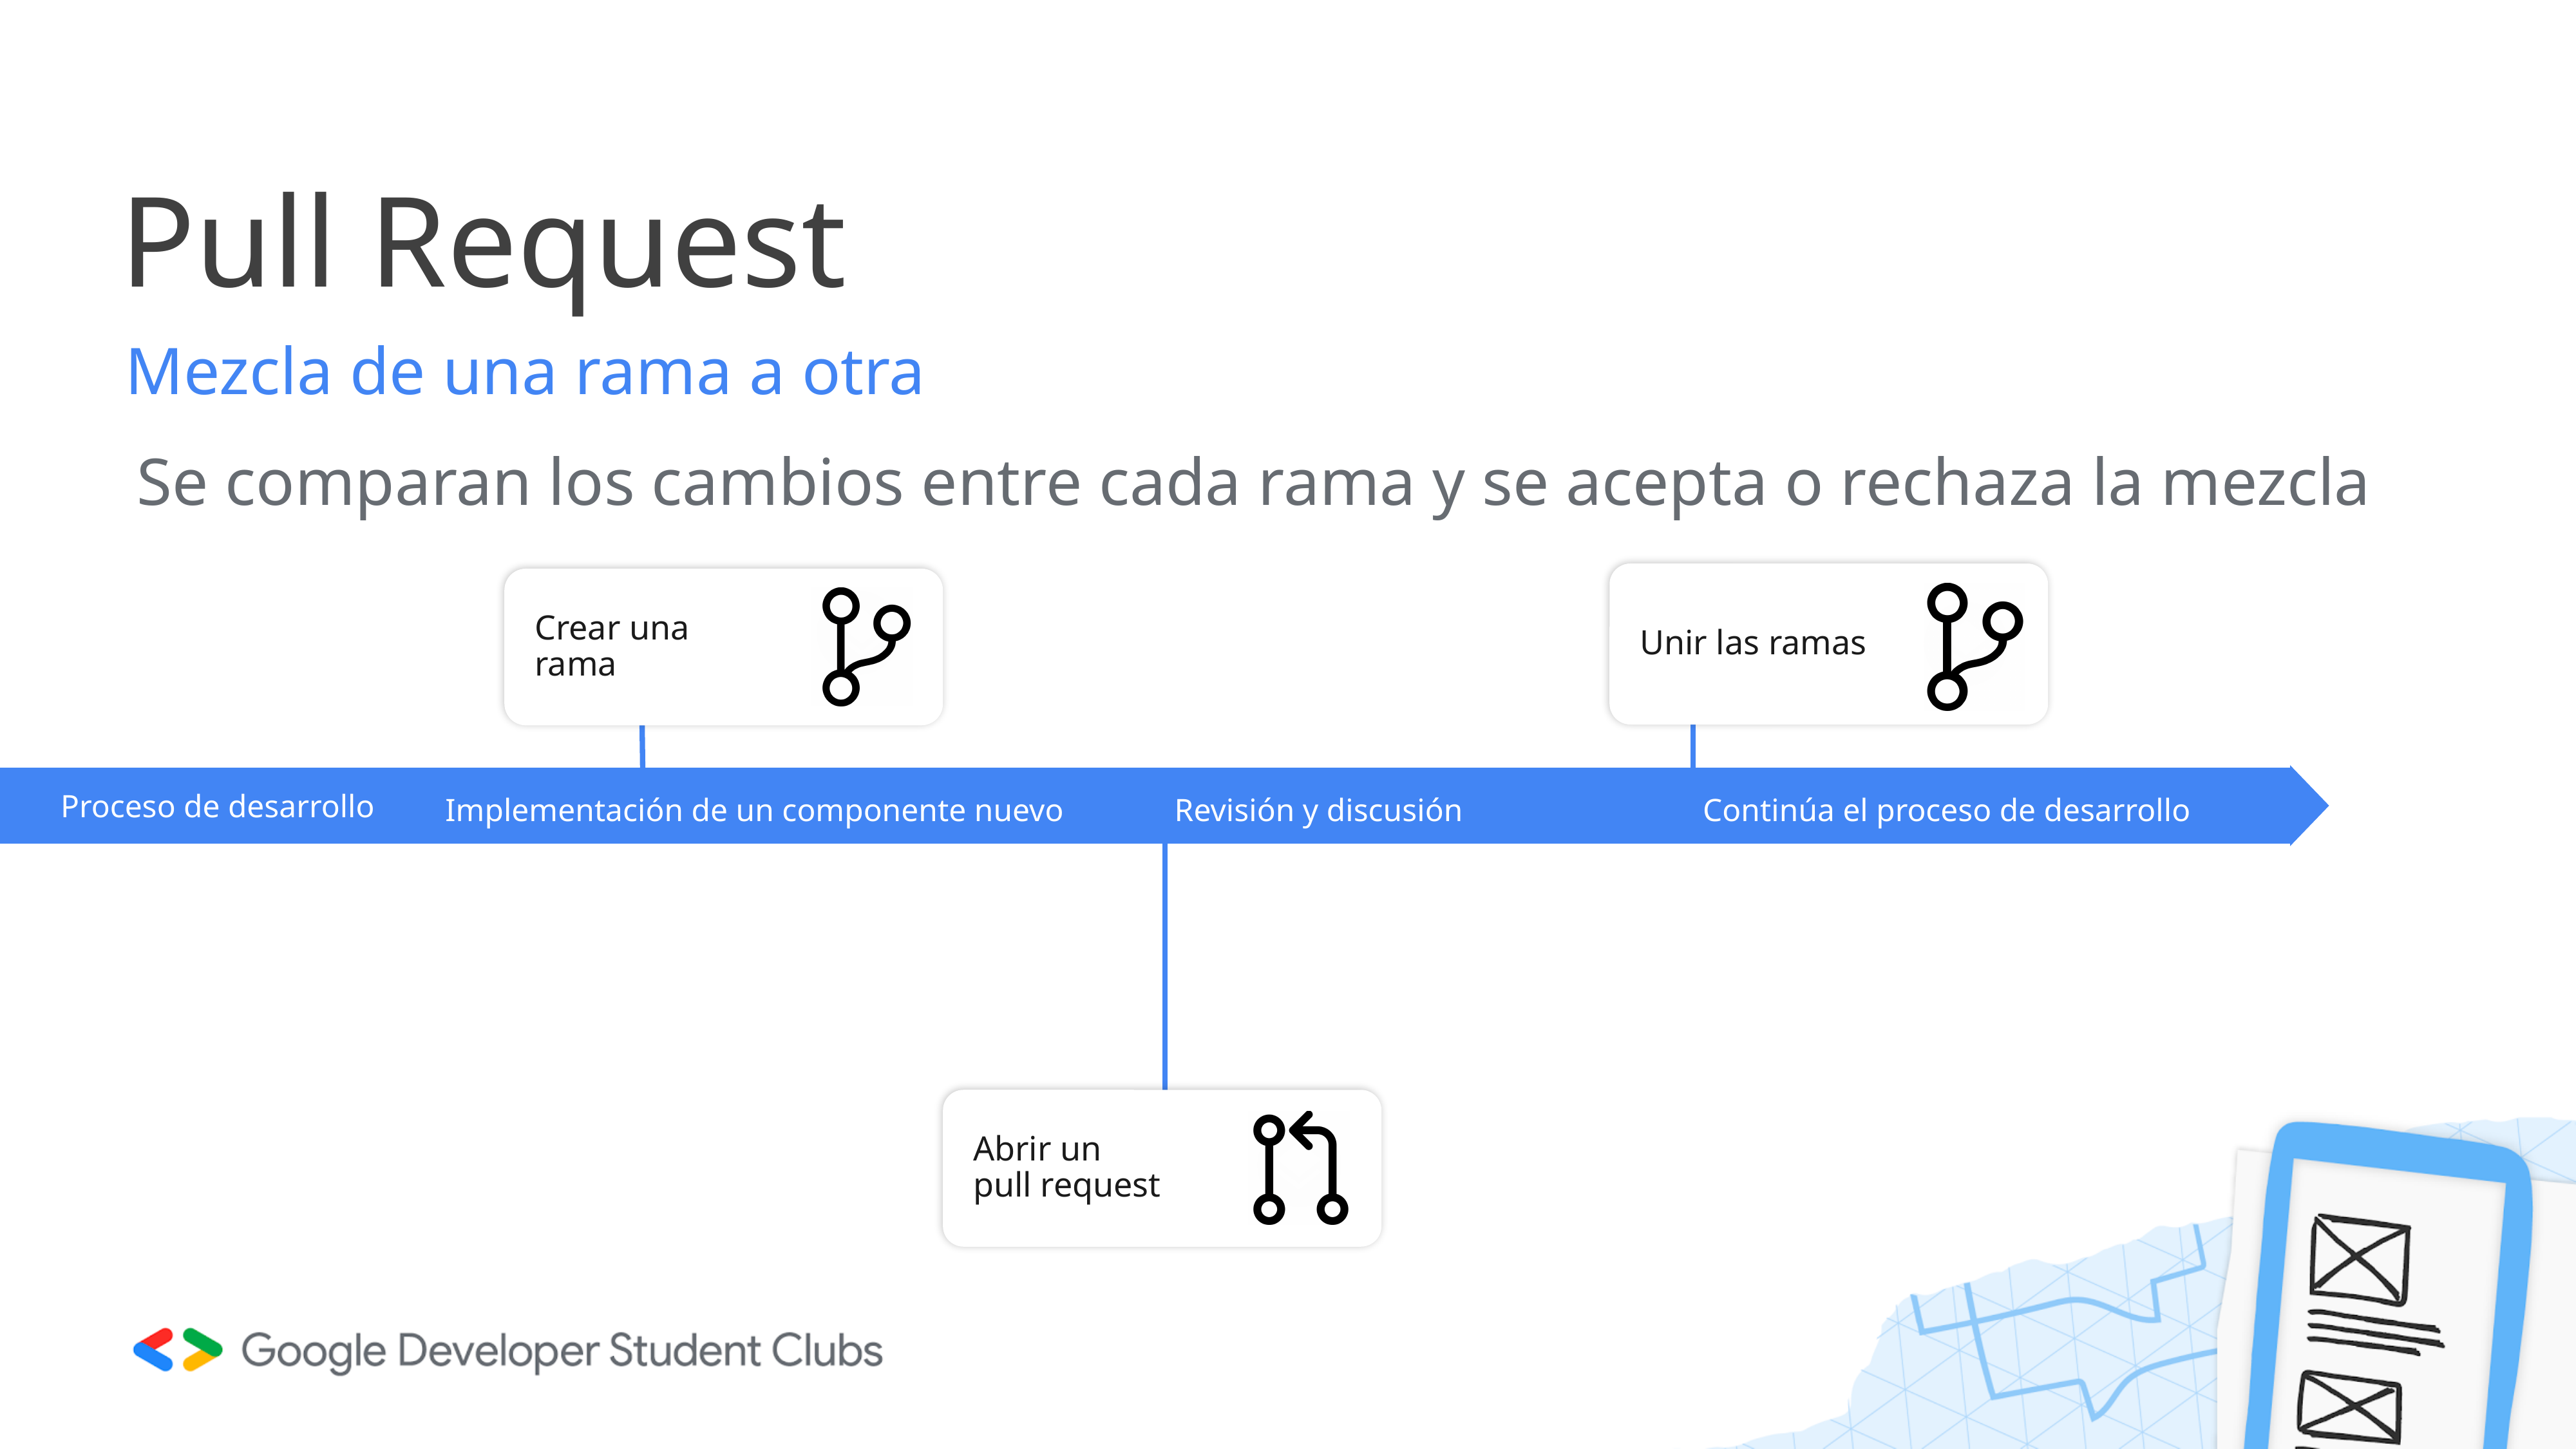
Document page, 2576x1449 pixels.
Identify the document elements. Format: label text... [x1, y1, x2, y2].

list Se comparan los cambios entre cada rama y se acepta o rechaza la mezcla [127, 1180, 2441, 1282]
text_box Crear una rama [504, 568, 943, 726]
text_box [640, 616, 643, 777]
picture [0, 0, 2576, 1449]
text_box [0, 765, 2306, 844]
text_box Abrir un pull request [943, 1090, 1382, 1247]
text_box [1167, 837, 2299, 846]
picture [811, 587, 913, 706]
text_box Proceso de desarrollo [51, 777, 391, 834]
text_box Implementación de un componente nuevo [435, 781, 1132, 837]
title Pull Request [94, 136, 2414, 430]
text_box Continúa el proceso de desarrollo [1693, 781, 2389, 837]
picture [1248, 1111, 1350, 1226]
subtitle Mezcla de una rama a otra [115, 320, 2441, 1180]
text_box Unir las ramas [1609, 563, 2049, 725]
text_box Revisión y discusión [1164, 781, 1693, 837]
picture [1924, 583, 2025, 712]
